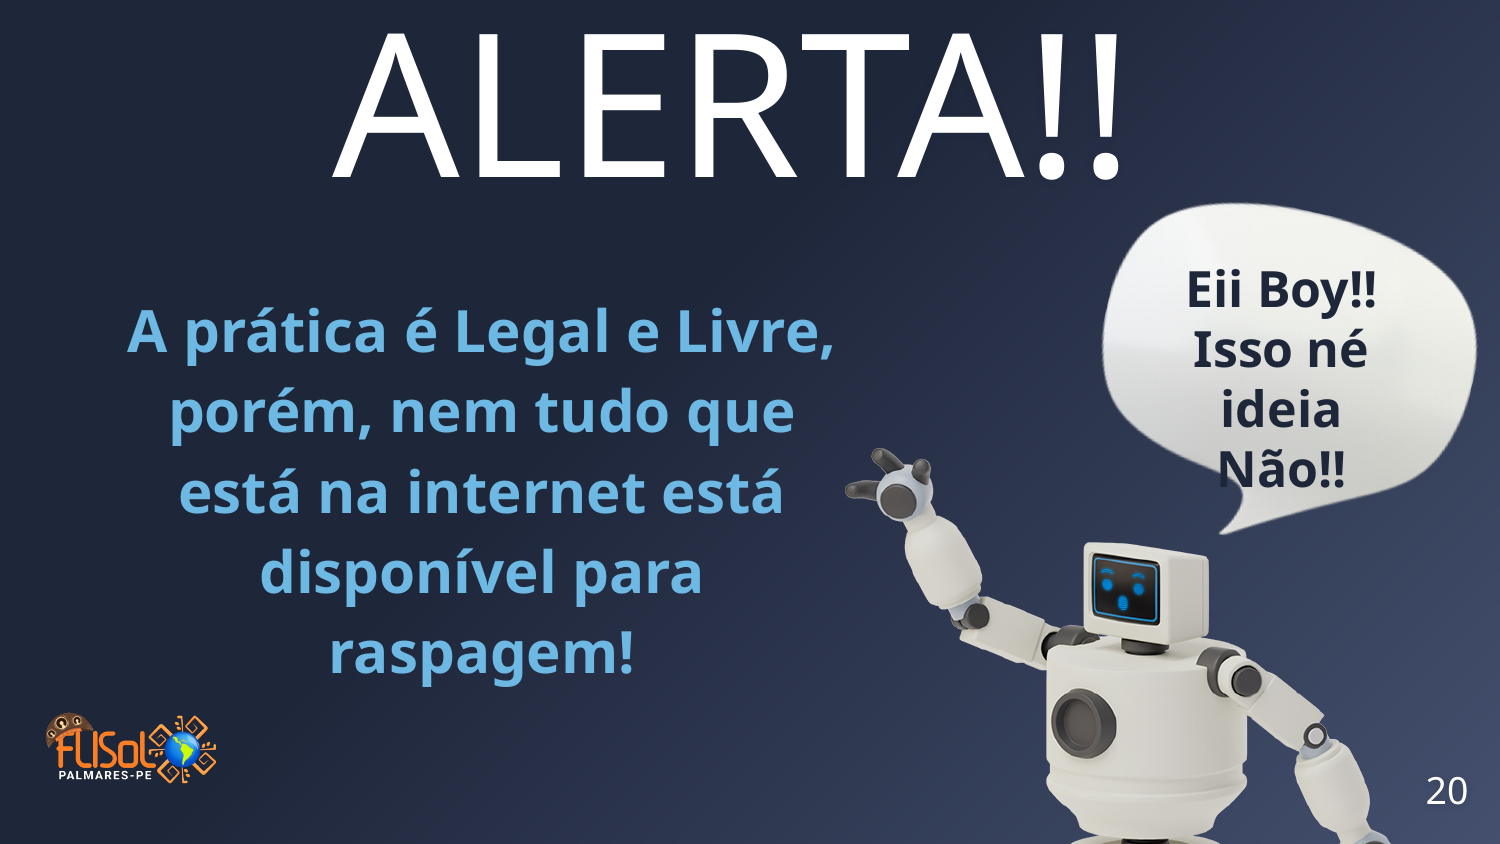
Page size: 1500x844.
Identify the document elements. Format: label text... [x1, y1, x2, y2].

subtitle A prática é Legal e Livre, porém, nem tudo que está na internet está disponível para raspagem! [101, 283, 863, 692]
picture [1, 609, 275, 844]
picture [1076, 174, 1500, 580]
title ALERTA!! [123, 30, 1343, 221]
slide_number ‹#› [1415, 761, 1469, 814]
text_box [844, 447, 1411, 844]
